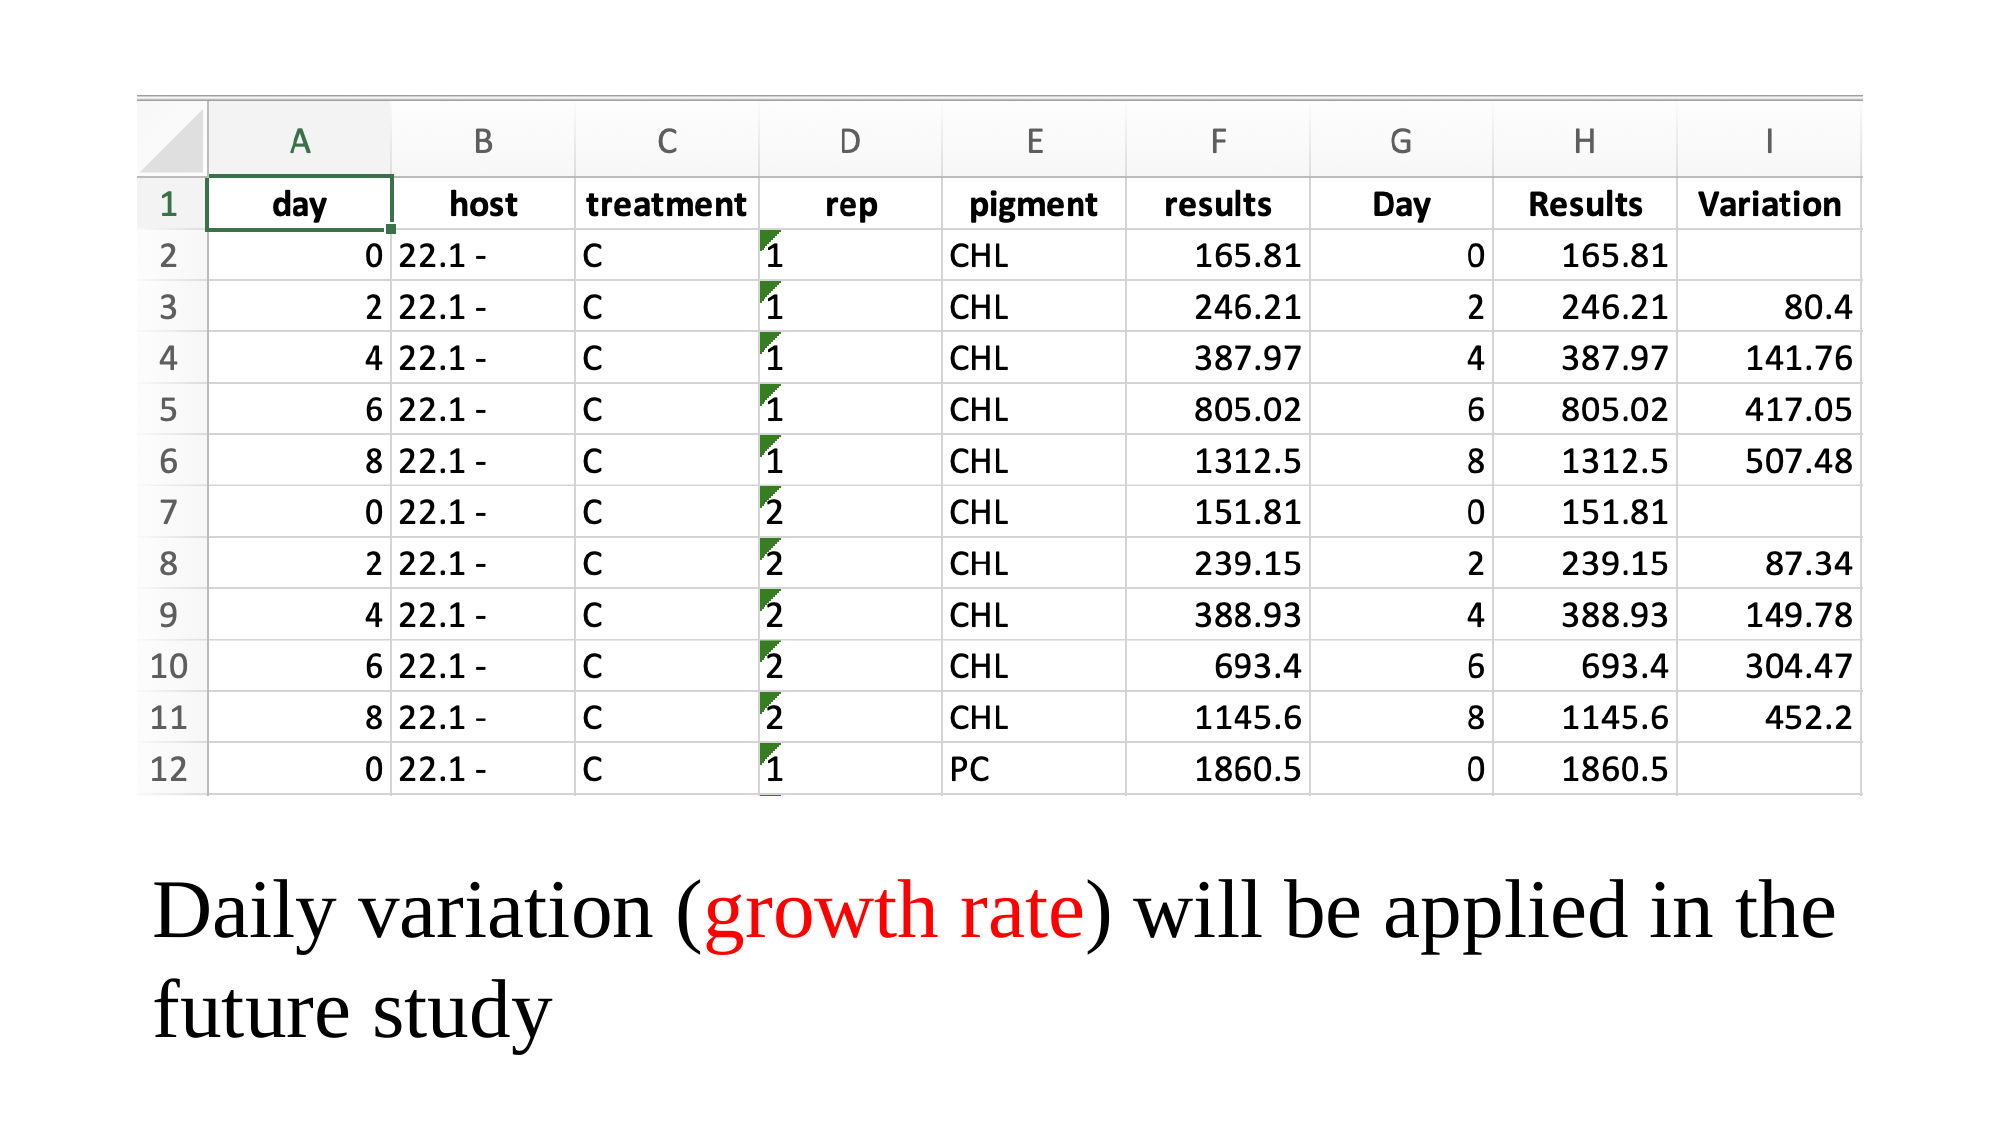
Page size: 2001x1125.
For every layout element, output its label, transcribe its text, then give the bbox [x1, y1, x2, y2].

text_box Daily variation (growth rate) will be applied in the future study [137, 846, 1910, 1062]
picture [137, 94, 1863, 797]
